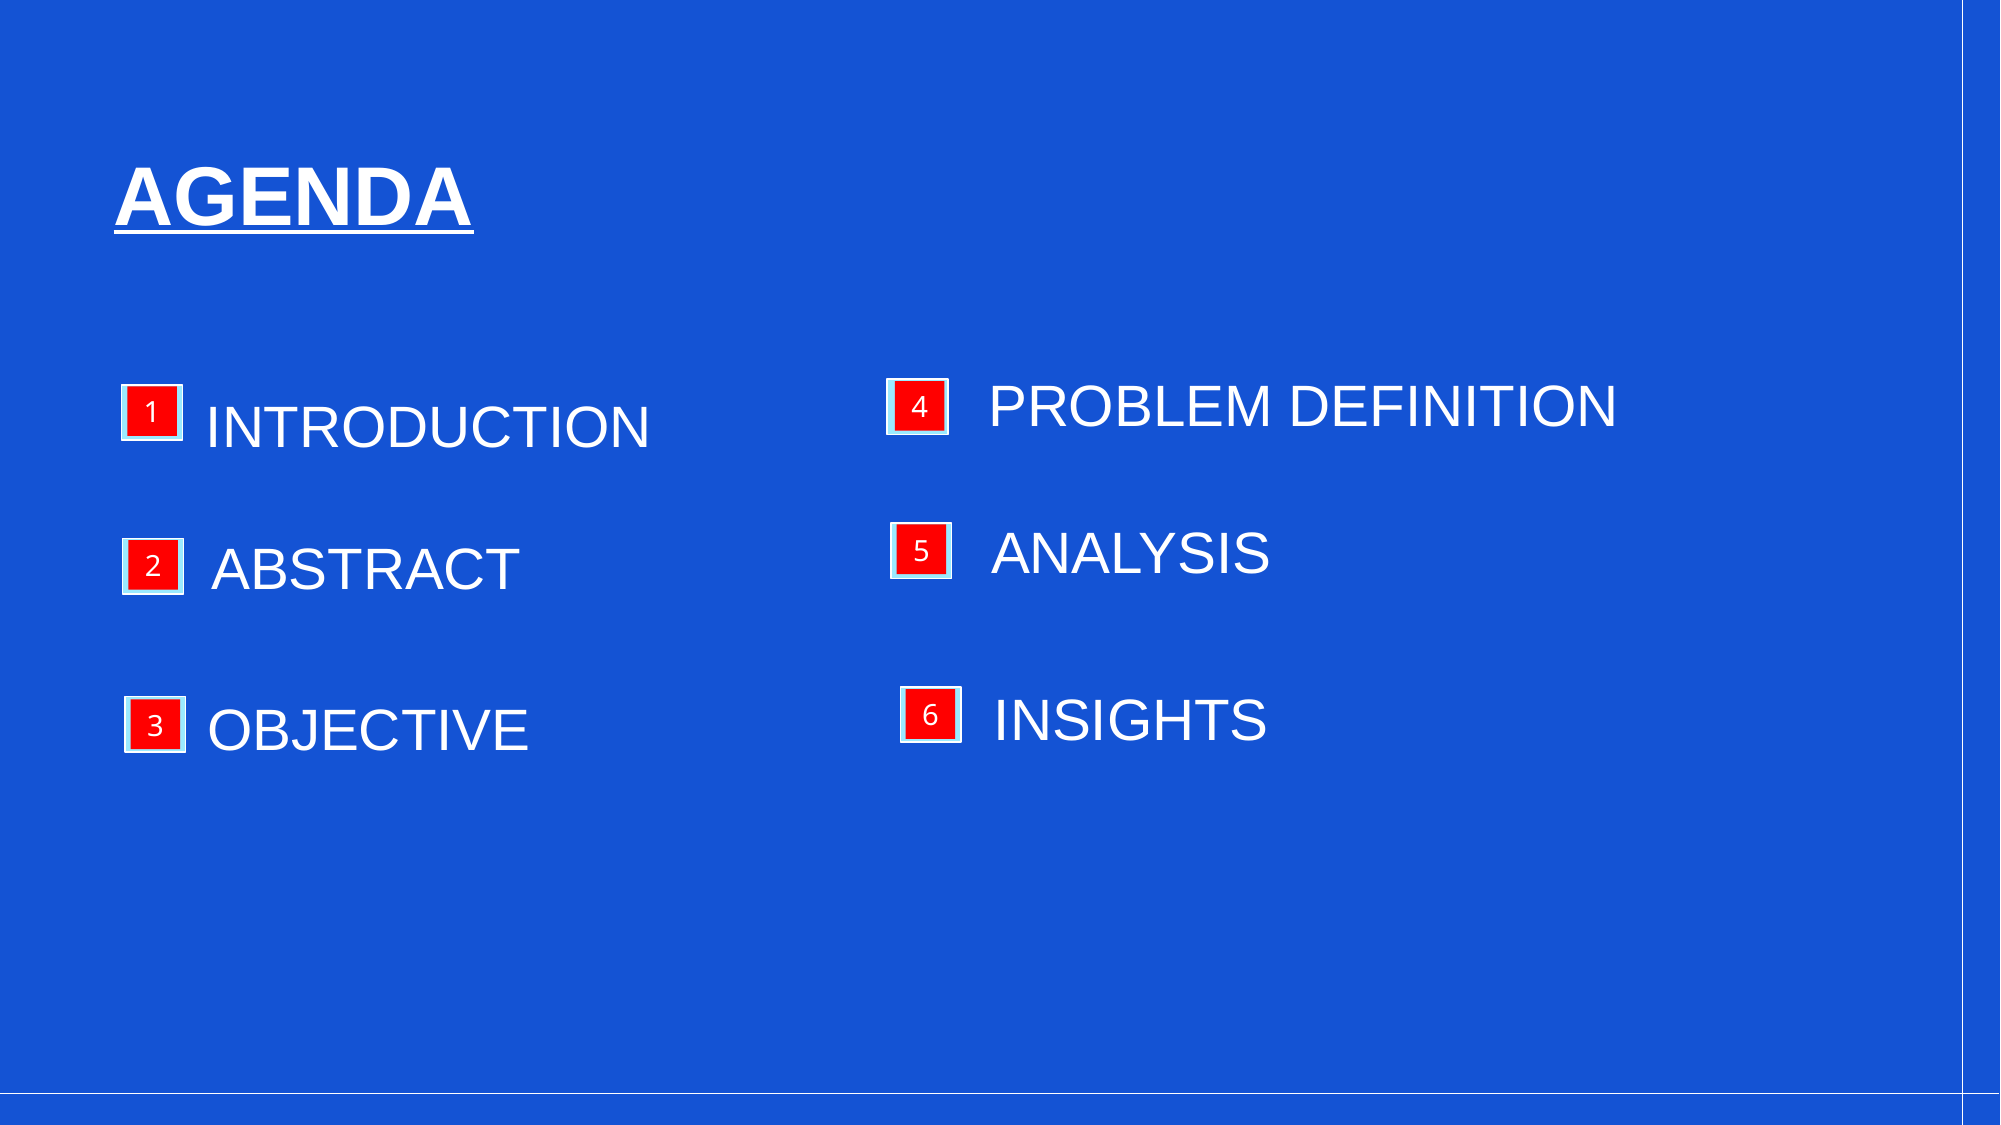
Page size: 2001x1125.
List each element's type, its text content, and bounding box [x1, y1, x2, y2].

text_box 3 [130, 699, 181, 750]
title AGENDA [113, 114, 1642, 242]
text_box [124, 696, 186, 752]
text_box [900, 686, 962, 742]
text_box ABSTRACT [196, 523, 838, 609]
text_box 4 [894, 381, 945, 431]
text_box 1 [127, 386, 177, 436]
subtitle INTRODUCTION [205, 375, 857, 477]
text_box INSIGHTS [979, 675, 1636, 760]
text_box [890, 523, 952, 579]
text_box PROBLEM DEFINITION [973, 360, 1689, 446]
text_box [887, 379, 948, 435]
text_box 2 [128, 540, 178, 590]
text_box 5 [896, 524, 947, 575]
text_box [121, 384, 183, 441]
text_box [122, 538, 184, 594]
text_box ANALYSIS [976, 507, 1648, 593]
text_box OBJECTIVE [192, 684, 719, 770]
text_box 6 [905, 689, 956, 739]
